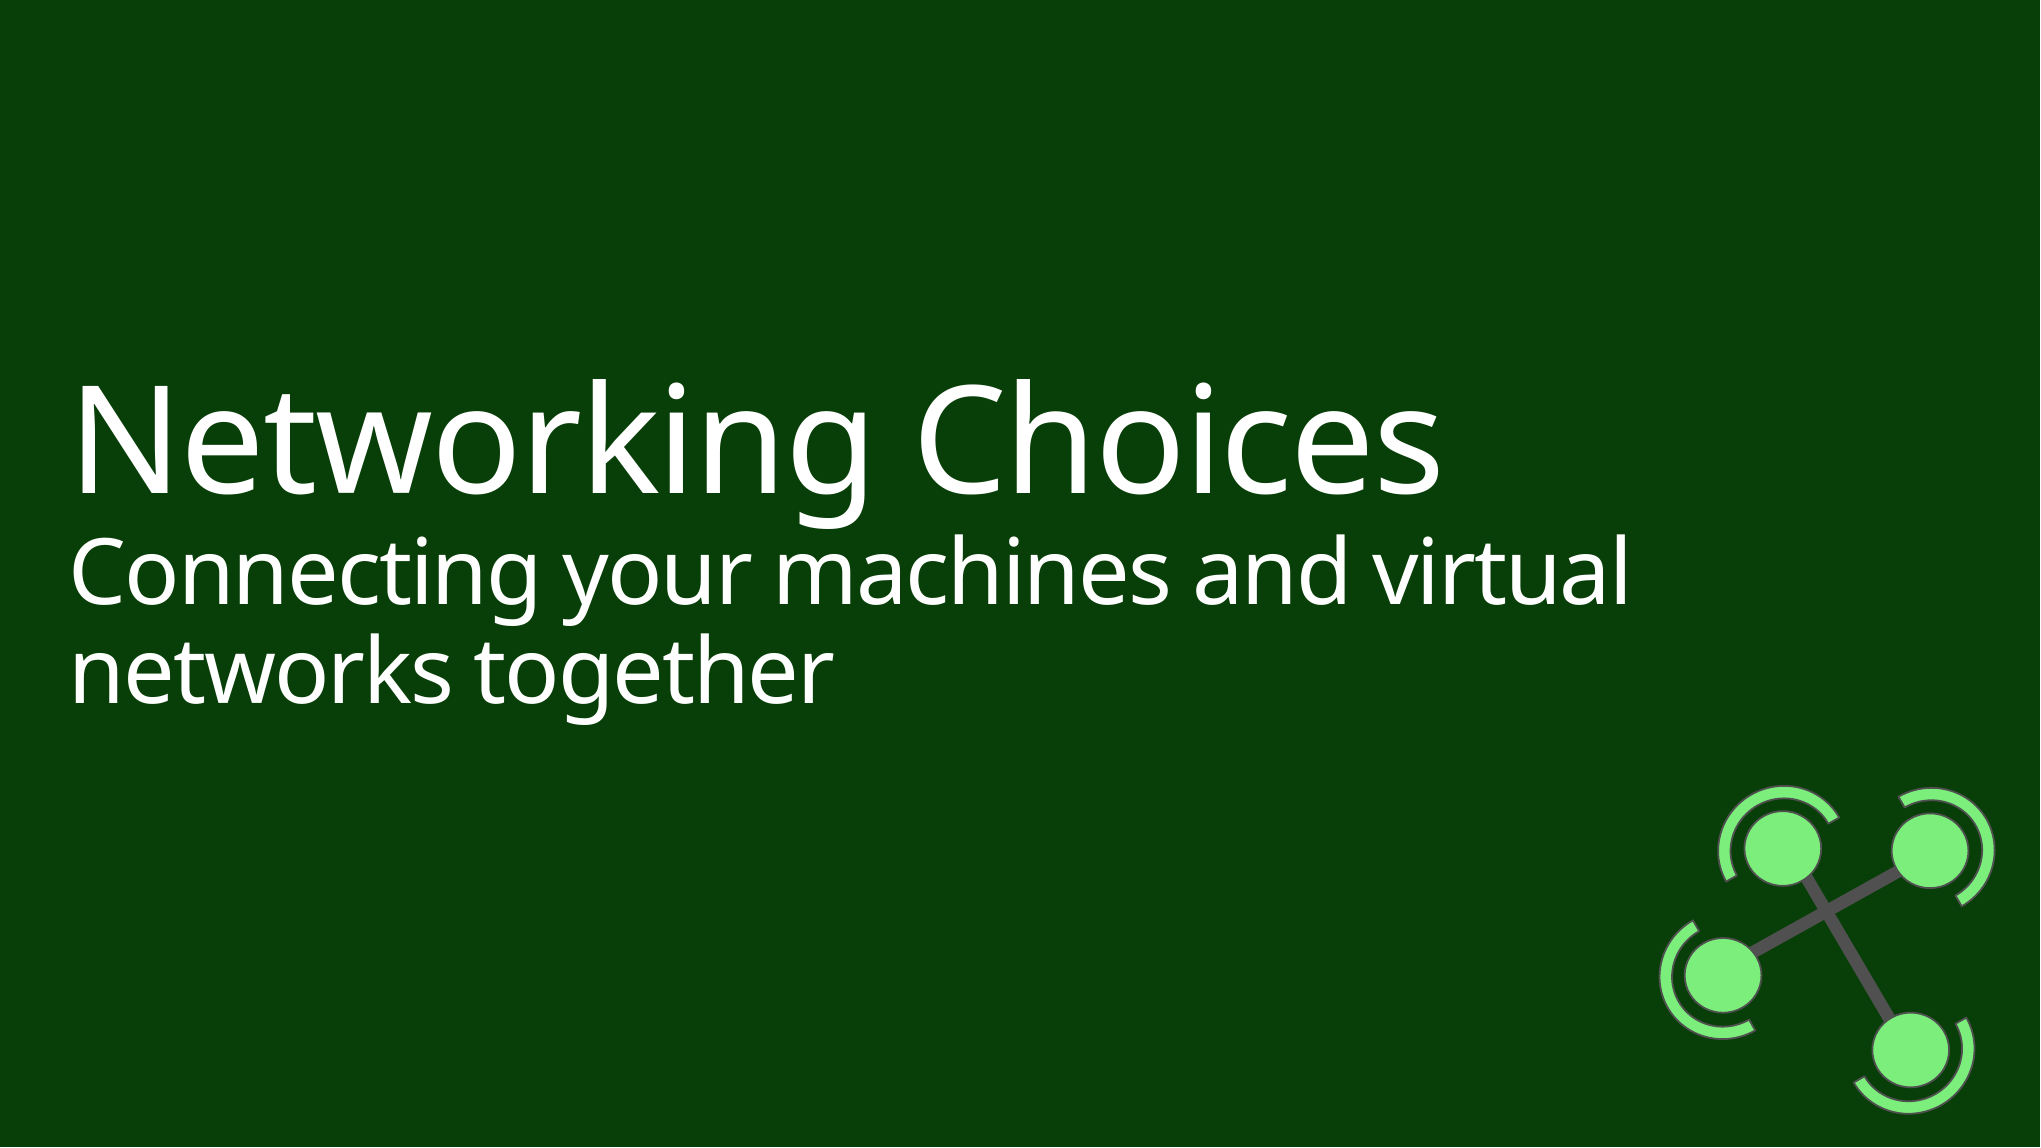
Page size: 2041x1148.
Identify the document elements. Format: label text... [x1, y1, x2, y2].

title Networking Choices Connecting your machines and virtual networks together [45, 348, 1996, 743]
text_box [1658, 786, 1996, 1114]
